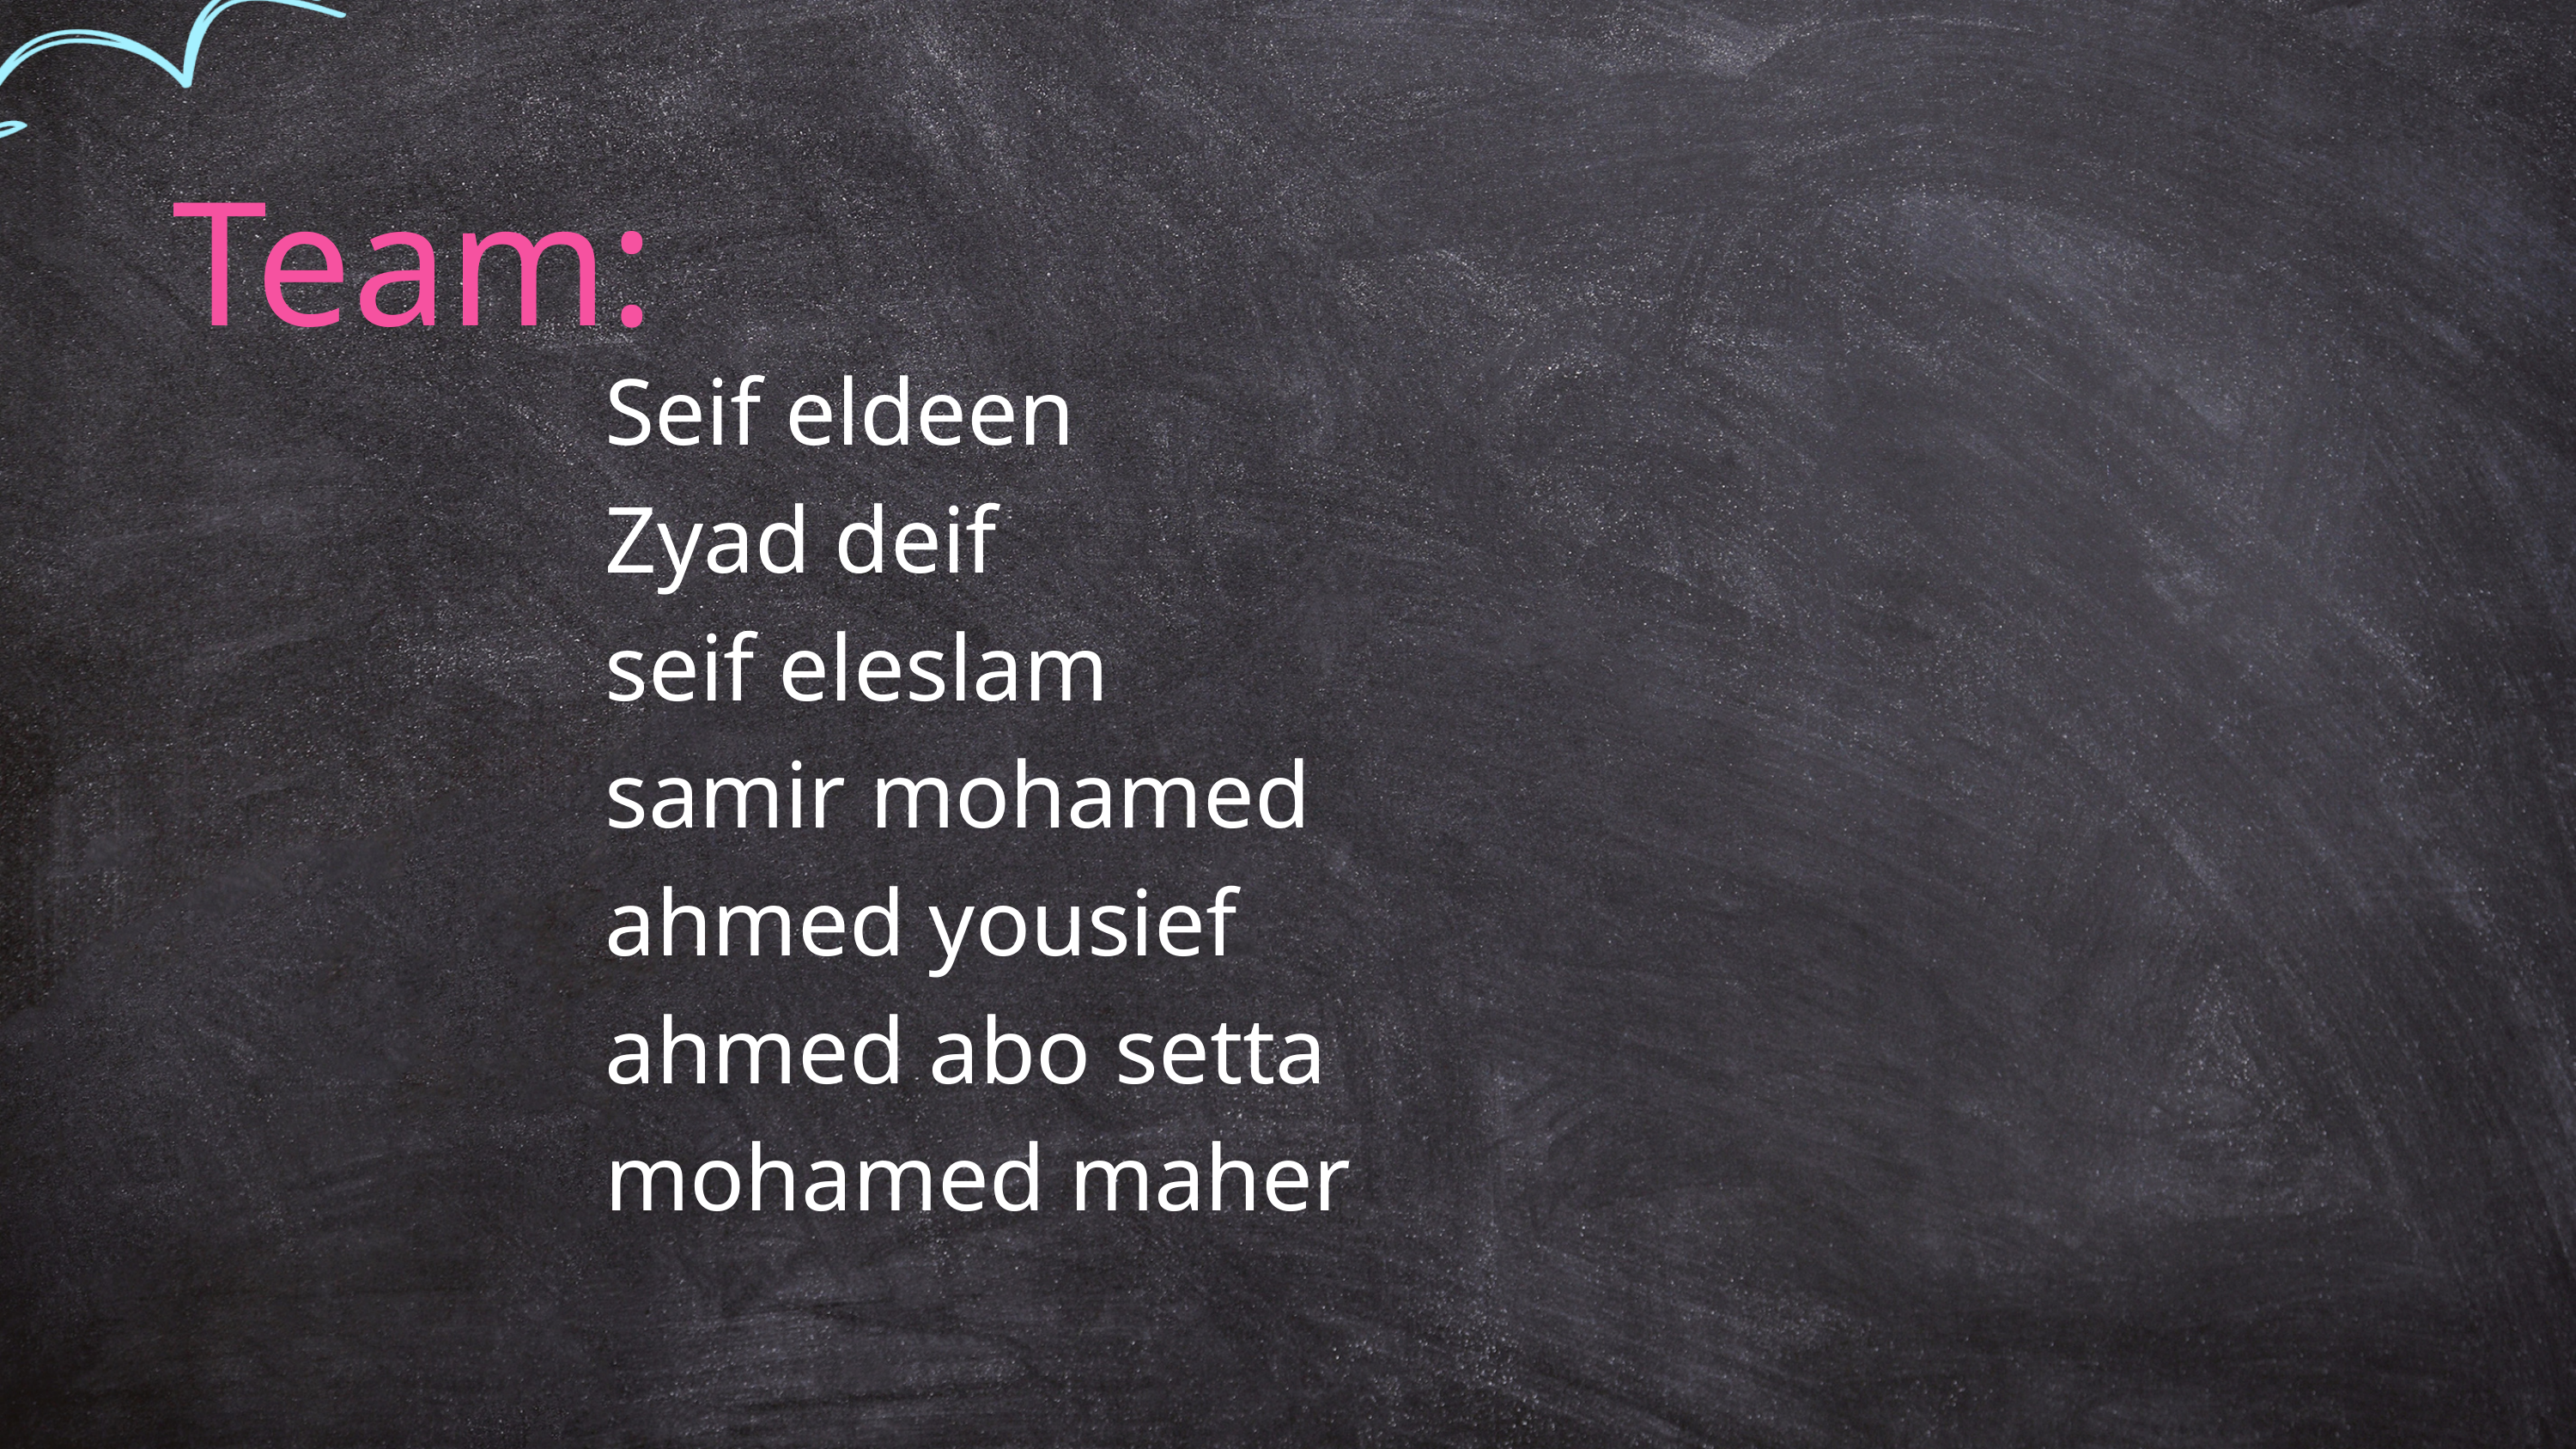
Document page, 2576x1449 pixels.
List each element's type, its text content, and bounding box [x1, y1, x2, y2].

text_box [0, 0, 348, 145]
text_box [0, 0, 2576, 1449]
text_box Team: [144, 119, 726, 360]
text_box Seif eldeen Zyad deif seif eleslam samir mohamed ahmed yousief ahmed abo setta mohamed maher [605, 336, 1425, 1230]
